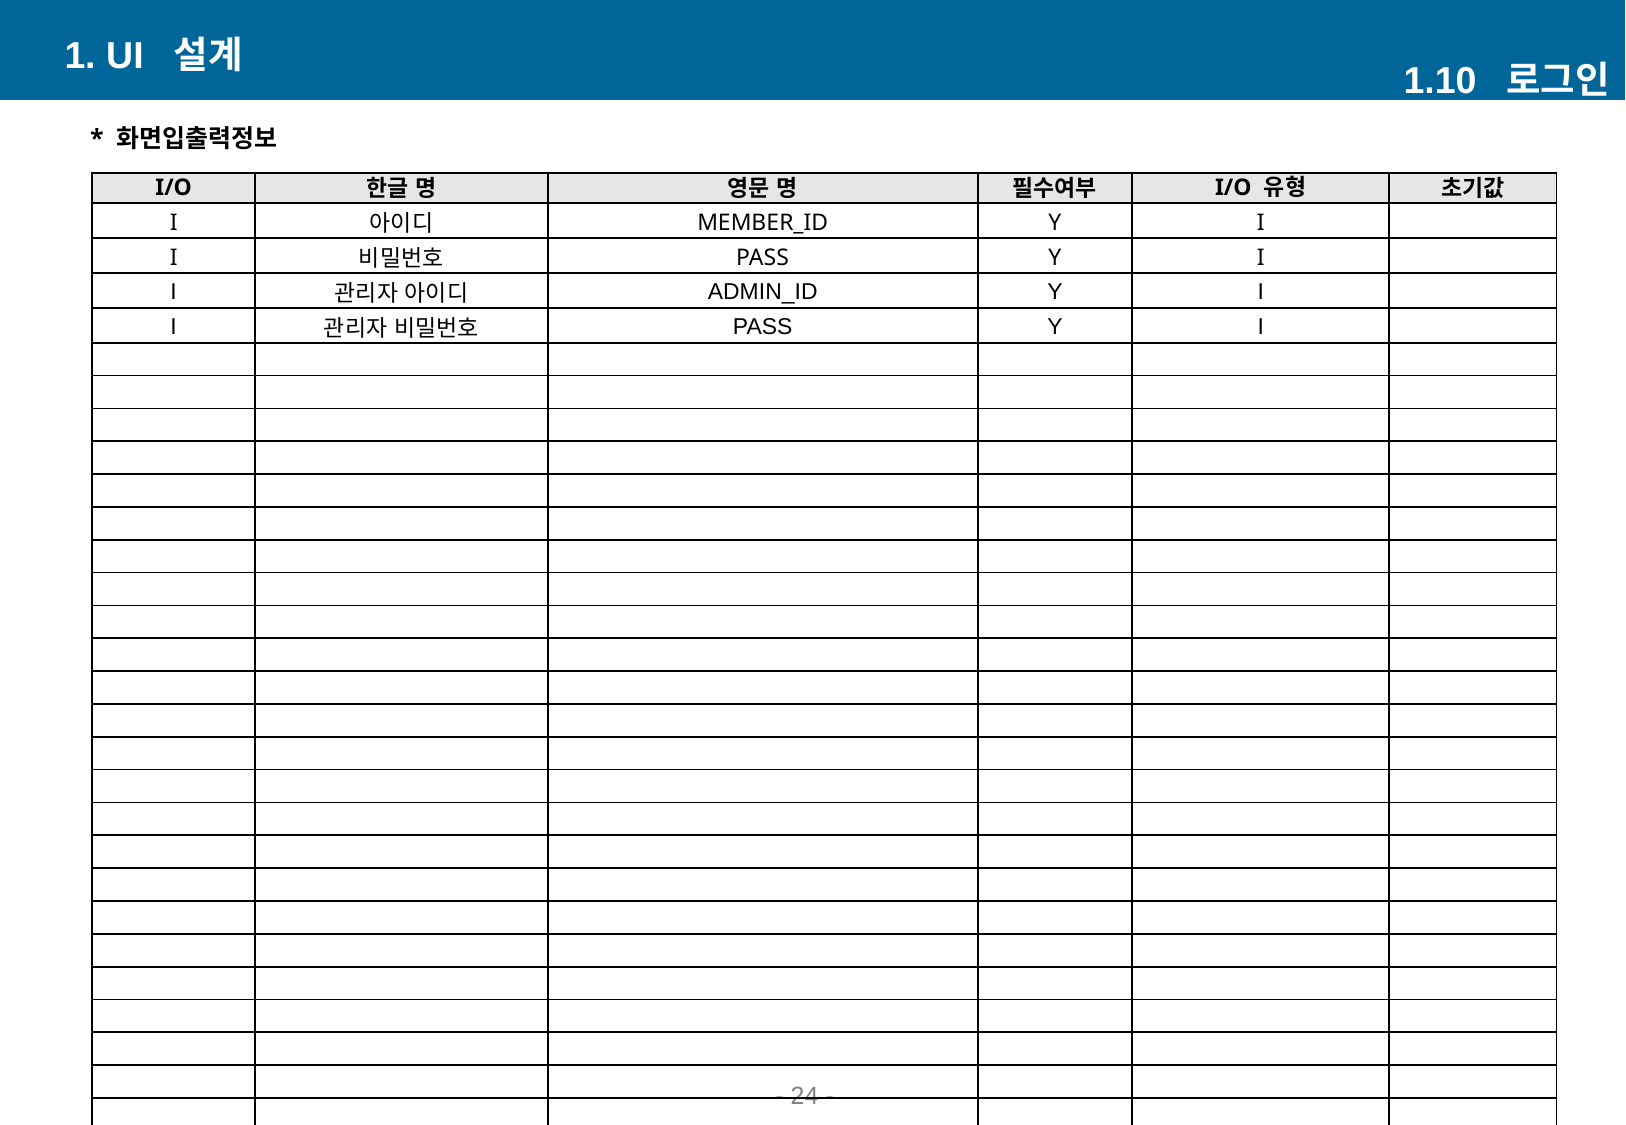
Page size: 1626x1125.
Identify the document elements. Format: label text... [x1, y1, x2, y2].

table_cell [549, 836, 977, 867]
table_cell [256, 442, 547, 473]
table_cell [979, 1066, 1131, 1097]
table_cell [549, 376, 977, 408]
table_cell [1133, 770, 1388, 802]
table_cell [979, 442, 1131, 473]
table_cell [1390, 738, 1556, 769]
table_header 한글 명 [256, 174, 547, 202]
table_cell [979, 672, 1131, 703]
table_cell [93, 409, 254, 440]
table_cell [1133, 344, 1388, 375]
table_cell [1133, 902, 1388, 933]
table_cell [256, 508, 547, 539]
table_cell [1390, 770, 1556, 802]
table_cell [1390, 1099, 1556, 1125]
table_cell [549, 935, 977, 966]
table_cell I [1133, 309, 1388, 342]
table_cell [1133, 376, 1388, 408]
table_cell Y [979, 239, 1131, 272]
table_header I/O 유형 [1133, 174, 1388, 202]
table_cell [93, 508, 254, 539]
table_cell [1390, 573, 1556, 605]
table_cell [979, 1099, 1131, 1125]
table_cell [256, 803, 547, 834]
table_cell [1390, 1033, 1556, 1064]
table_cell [256, 738, 547, 769]
table_cell [256, 376, 547, 408]
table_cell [256, 606, 547, 637]
table_cell [1133, 409, 1388, 440]
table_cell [1390, 1066, 1556, 1097]
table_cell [979, 869, 1131, 900]
table_cell 아이디 [256, 204, 547, 237]
table_cell [979, 409, 1131, 440]
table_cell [979, 639, 1131, 670]
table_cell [979, 803, 1131, 834]
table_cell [93, 1099, 254, 1125]
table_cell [93, 968, 254, 999]
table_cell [93, 672, 254, 703]
table_cell [1390, 508, 1556, 539]
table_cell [549, 968, 977, 999]
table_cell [549, 606, 977, 637]
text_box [968, 53, 1625, 104]
table_cell Y [979, 274, 1131, 307]
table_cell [93, 573, 254, 605]
table_cell [549, 442, 977, 473]
table_cell [256, 409, 547, 440]
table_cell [1133, 869, 1388, 900]
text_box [49, 28, 707, 79]
table_cell [979, 508, 1131, 539]
table_cell [1390, 475, 1556, 506]
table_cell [549, 770, 977, 802]
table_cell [93, 1033, 254, 1064]
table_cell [549, 1066, 977, 1097]
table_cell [93, 902, 254, 933]
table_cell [979, 1033, 1131, 1064]
table_header 초기값 [1390, 174, 1556, 202]
table_cell [1390, 376, 1556, 408]
table_header I/O [93, 174, 254, 202]
table_cell [256, 475, 547, 506]
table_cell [549, 1033, 977, 1064]
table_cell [93, 606, 254, 637]
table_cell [549, 541, 977, 572]
table_cell [93, 541, 254, 572]
table_cell I [1133, 274, 1388, 307]
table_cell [1390, 836, 1556, 867]
table_cell I [93, 239, 254, 272]
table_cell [549, 1099, 977, 1125]
table_cell [93, 344, 254, 375]
table_cell [93, 442, 254, 473]
table_header 필수여부 [979, 174, 1131, 202]
table_cell [979, 475, 1131, 506]
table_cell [1390, 869, 1556, 900]
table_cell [1133, 705, 1388, 736]
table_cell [1390, 705, 1556, 736]
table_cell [549, 1000, 977, 1031]
table_cell 관리자 비밀번호 [256, 309, 547, 342]
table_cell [549, 902, 977, 933]
table_cell [1133, 475, 1388, 506]
table_cell [256, 541, 547, 572]
table_cell I [93, 309, 254, 342]
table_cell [1133, 935, 1388, 966]
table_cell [93, 935, 254, 966]
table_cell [1133, 639, 1388, 670]
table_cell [1133, 836, 1388, 867]
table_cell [979, 705, 1131, 736]
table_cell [93, 738, 254, 769]
table_cell ADMIN_ID [549, 274, 977, 307]
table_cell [979, 935, 1131, 966]
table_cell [549, 639, 977, 670]
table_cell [1390, 935, 1556, 966]
table_cell [549, 475, 977, 506]
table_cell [1390, 606, 1556, 637]
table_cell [93, 869, 254, 900]
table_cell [1390, 803, 1556, 834]
table_cell [549, 409, 977, 440]
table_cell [1133, 1099, 1388, 1125]
table_cell [1390, 442, 1556, 473]
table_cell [1390, 639, 1556, 670]
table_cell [1133, 968, 1388, 999]
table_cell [1133, 738, 1388, 769]
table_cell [549, 738, 977, 769]
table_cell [256, 902, 547, 933]
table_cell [1133, 1066, 1388, 1097]
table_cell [549, 705, 977, 736]
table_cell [256, 836, 547, 867]
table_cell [256, 639, 547, 670]
table_cell [979, 344, 1131, 375]
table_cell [979, 1000, 1131, 1031]
table_cell I [93, 274, 254, 307]
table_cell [549, 672, 977, 703]
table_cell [549, 869, 977, 900]
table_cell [549, 803, 977, 834]
table_cell I [1133, 239, 1388, 272]
table_cell [1133, 442, 1388, 473]
table_cell [549, 344, 977, 375]
table_cell I [93, 204, 254, 237]
table_cell [1390, 204, 1556, 237]
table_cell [979, 606, 1131, 637]
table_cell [1390, 902, 1556, 933]
table_cell Y [979, 309, 1131, 342]
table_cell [1133, 803, 1388, 834]
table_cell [256, 1099, 547, 1125]
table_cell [93, 705, 254, 736]
table_cell PASS [549, 309, 977, 342]
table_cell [93, 639, 254, 670]
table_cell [93, 1000, 254, 1031]
table_cell Y [979, 204, 1131, 237]
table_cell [256, 968, 547, 999]
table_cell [93, 1066, 254, 1097]
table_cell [1133, 1033, 1388, 1064]
table_cell [256, 344, 547, 375]
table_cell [1390, 541, 1556, 572]
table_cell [979, 902, 1131, 933]
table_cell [1133, 541, 1388, 572]
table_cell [979, 573, 1131, 605]
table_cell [256, 1033, 547, 1064]
table_cell [93, 376, 254, 408]
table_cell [979, 770, 1131, 802]
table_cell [256, 770, 547, 802]
table_cell [549, 508, 977, 539]
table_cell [979, 836, 1131, 867]
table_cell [1133, 573, 1388, 605]
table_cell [1133, 1000, 1388, 1031]
table_cell [1390, 239, 1556, 272]
table_cell 관리자 아이디 [256, 274, 547, 307]
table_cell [93, 836, 254, 867]
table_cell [1390, 968, 1556, 999]
table_cell MEMBER_ID [549, 204, 977, 237]
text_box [75, 115, 292, 161]
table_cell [256, 1000, 547, 1031]
table_cell [1390, 274, 1556, 307]
table_cell [1390, 409, 1556, 440]
table_cell [1133, 508, 1388, 539]
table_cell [93, 803, 254, 834]
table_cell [93, 770, 254, 802]
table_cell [256, 705, 547, 736]
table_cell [1133, 606, 1388, 637]
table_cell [979, 738, 1131, 769]
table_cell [256, 573, 547, 605]
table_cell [979, 968, 1131, 999]
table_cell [256, 935, 547, 966]
table_cell [1390, 309, 1556, 342]
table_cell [1390, 672, 1556, 703]
table_header 영문 명 [549, 174, 977, 202]
table_cell 비밀번호 [256, 239, 547, 272]
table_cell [1133, 672, 1388, 703]
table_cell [256, 869, 547, 900]
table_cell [256, 1066, 547, 1097]
table_cell [979, 376, 1131, 408]
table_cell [979, 541, 1131, 572]
table_cell [93, 475, 254, 506]
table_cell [256, 672, 547, 703]
table_cell [1390, 344, 1556, 375]
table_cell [1390, 1000, 1556, 1031]
table_cell PASS [549, 239, 977, 272]
table_cell I [1133, 204, 1388, 237]
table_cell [549, 573, 977, 605]
